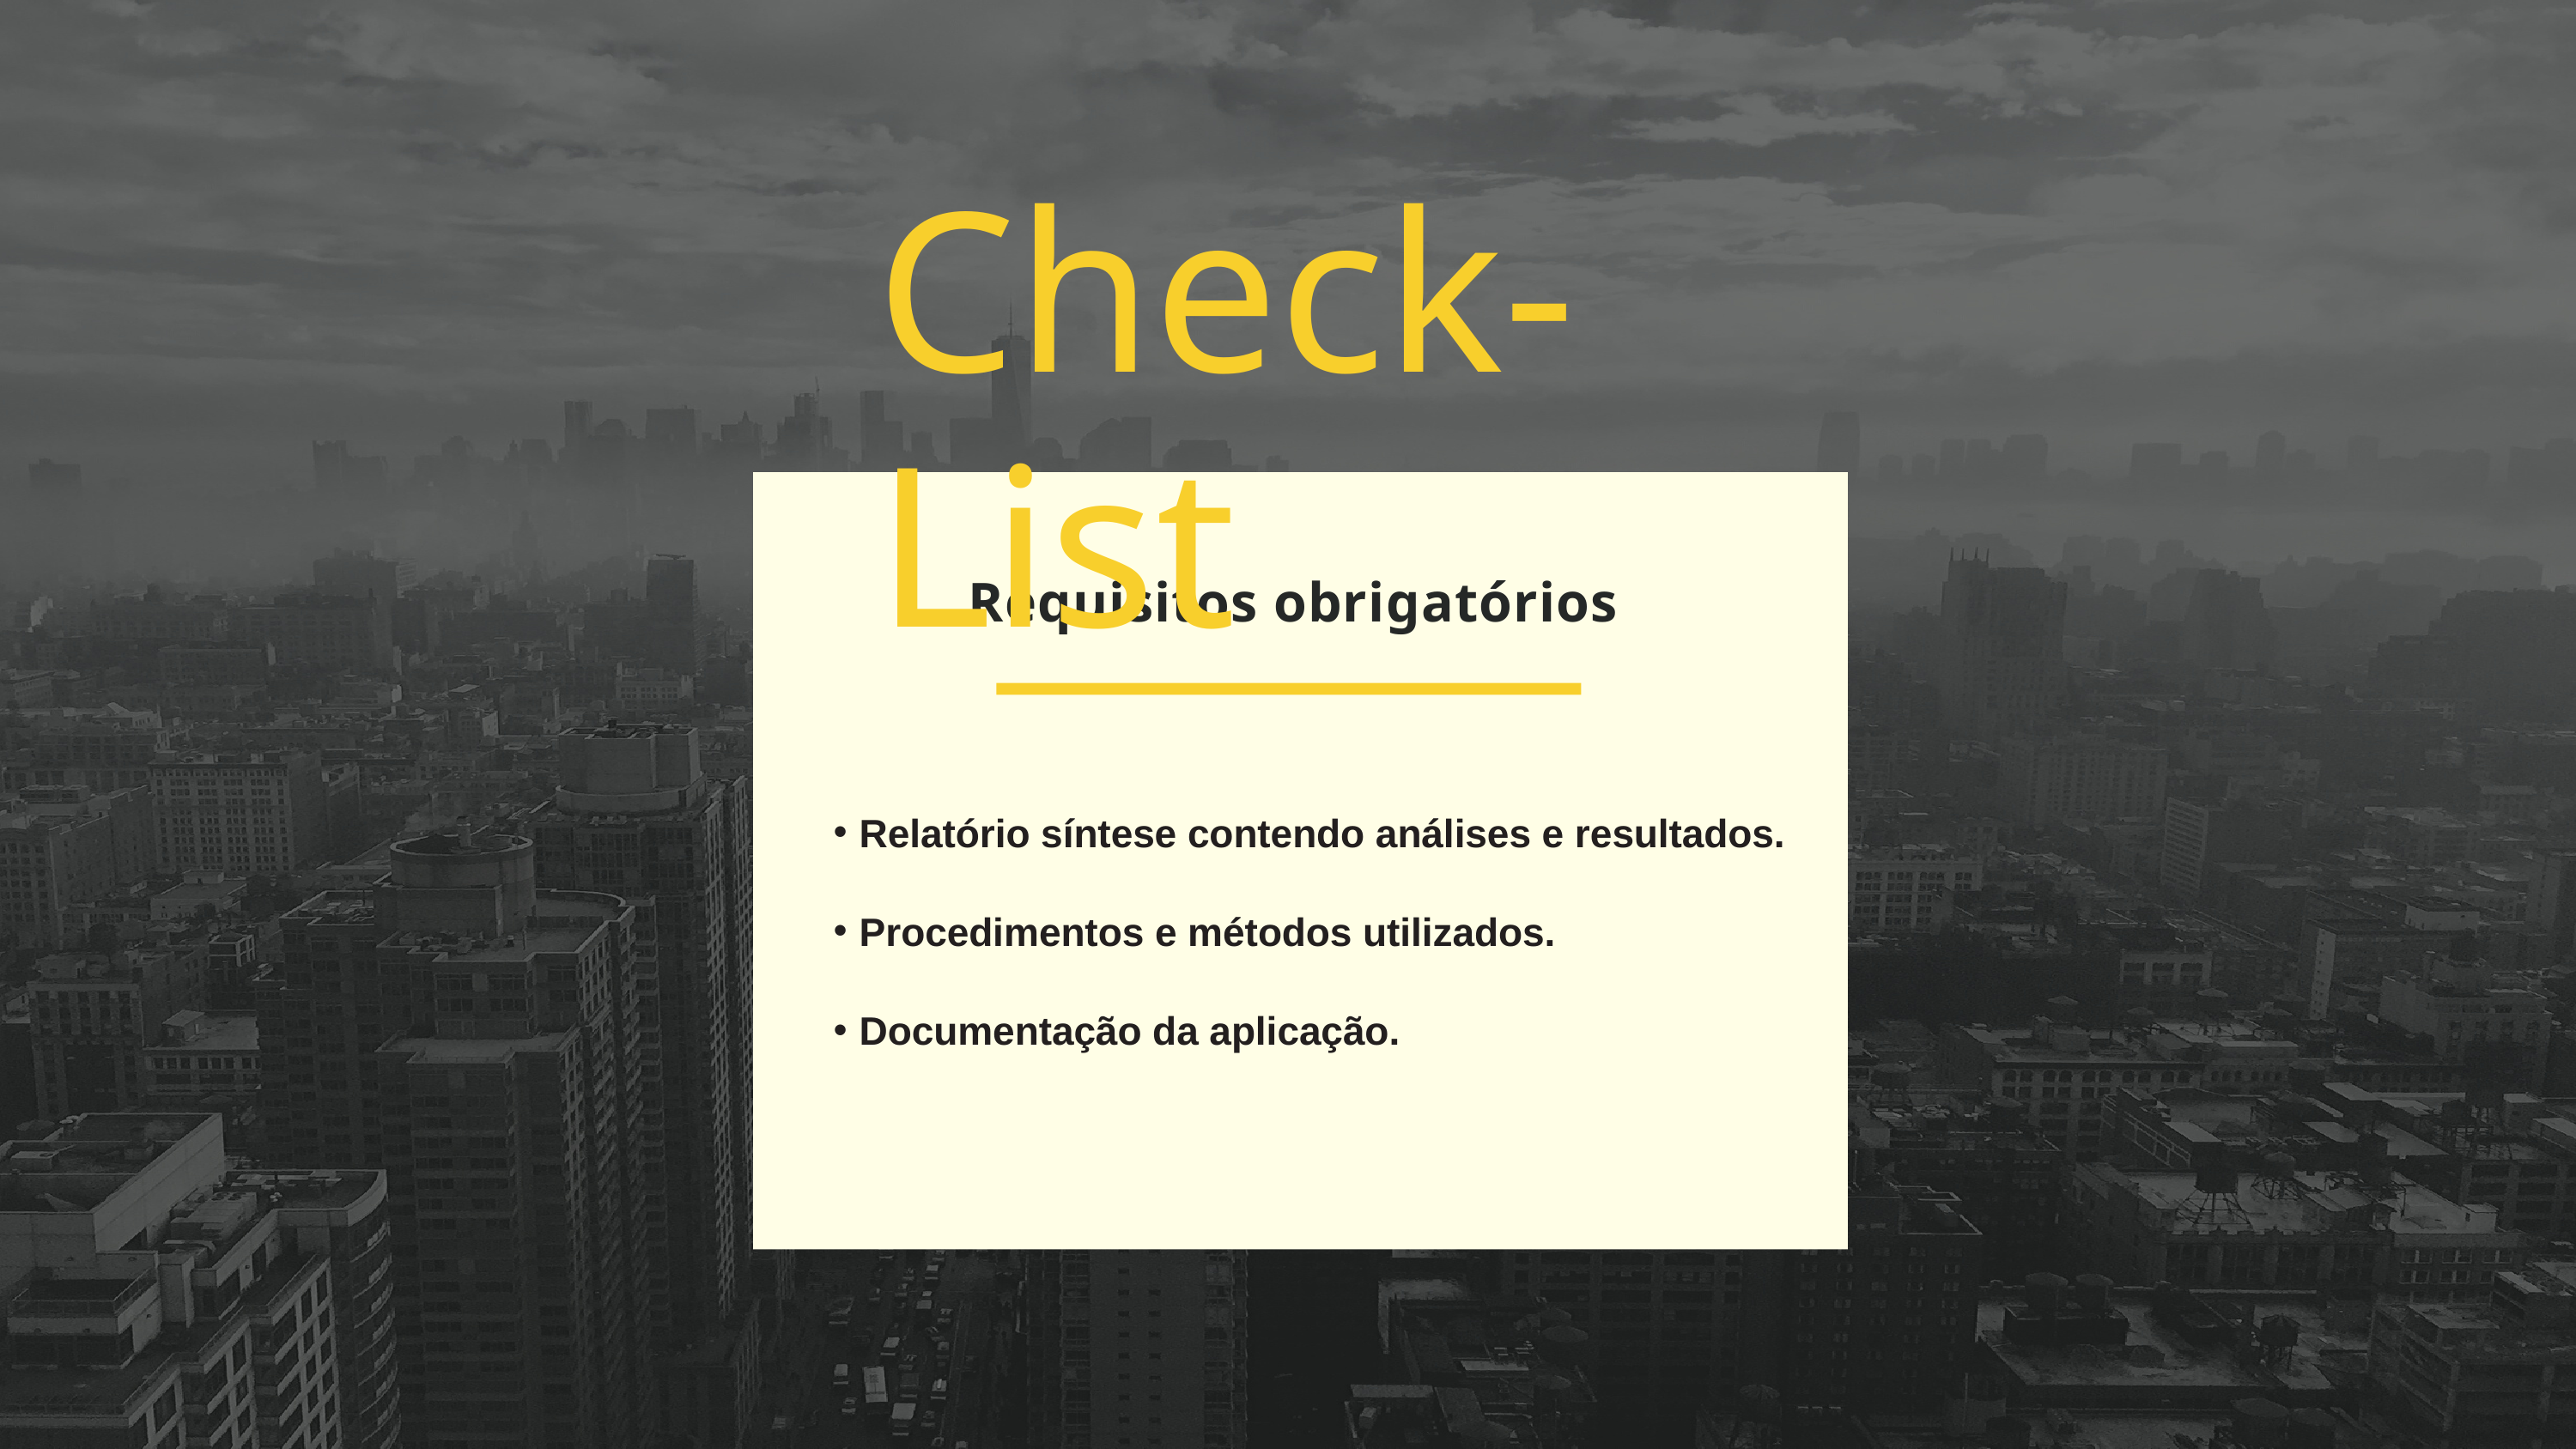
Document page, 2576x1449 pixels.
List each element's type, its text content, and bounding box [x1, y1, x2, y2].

text_box [753, 472, 1848, 1250]
text_box Relatório síntese contendo análises e resultados. Procedimentos e métodos utilizados. Documentação da aplicação. [807, 755, 1827, 1156]
picture [0, 0, 2576, 1449]
text_box [996, 682, 1582, 695]
text_box Check-List [876, 161, 1851, 671]
